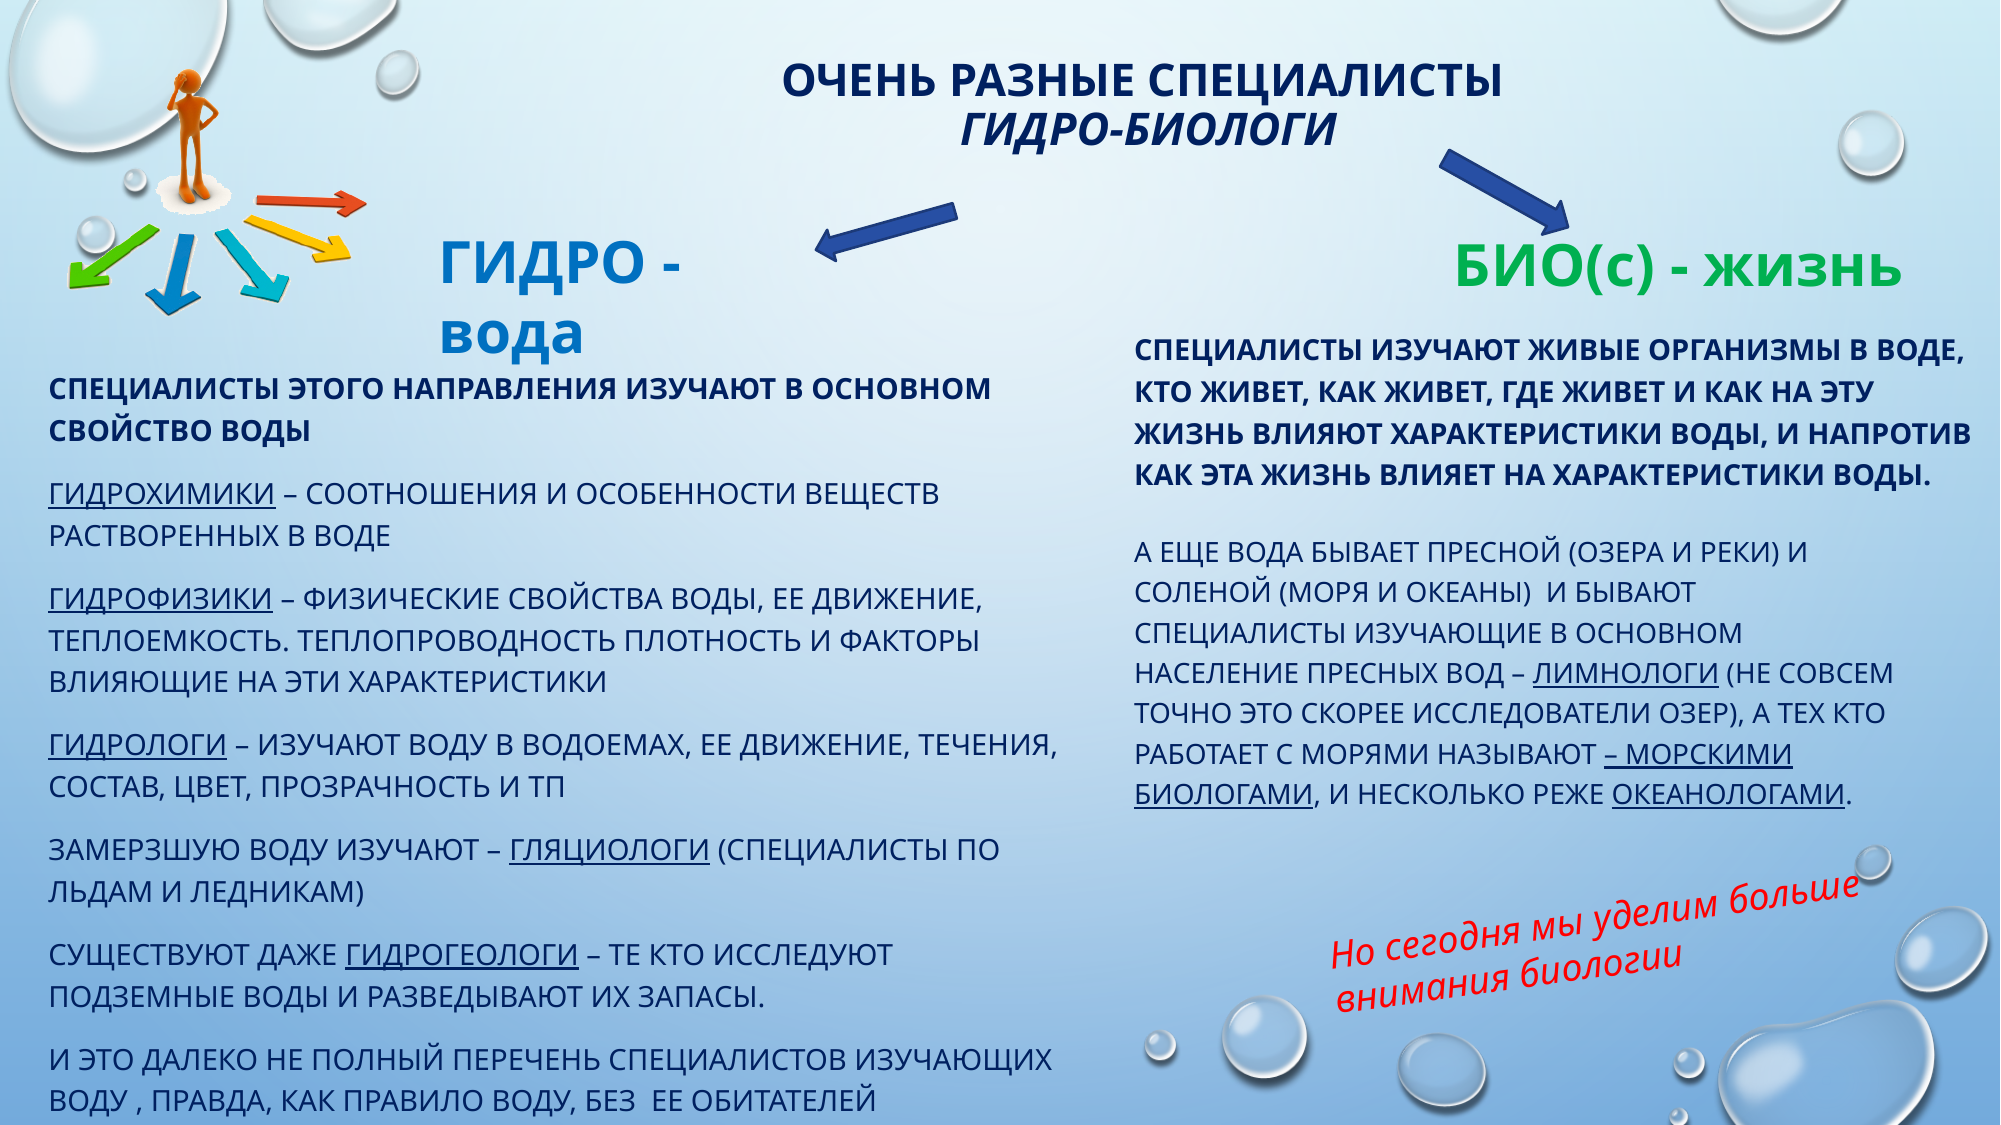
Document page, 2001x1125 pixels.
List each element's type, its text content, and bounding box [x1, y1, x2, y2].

picture [0, 0, 2000, 1125]
text_box Но сегодня мы уделим больше внимания биологии [1310, 832, 2000, 1031]
text_box А еще вода бывает пресной (озера и реки) и соленой (моря и океаны) и бывают специалисты изучающие в основном население пресных вод – лимнологи (не совсем точно это скорее исследователи озер), а тех кто работает с морями называют – морскими биологами, и несколько реже океанологами. [1119, 520, 1915, 833]
list Специалисты этого направления изучают в основном свойство воды Гидрохимики – соотношения и особенности веществ растворенных в воде Гидрофизики – физические свойства воды, ее движение, теплоемкость. Теплопроводность плотность и факторы влияющие на эти характеристики Гидрологи – изучают воду в водоемах, ее движение, течения, состав, цвет, прозрачность и тп Замерзшую воду изучают – гляциологи (специалисты по льдам и ледникам) Существуют даже гидрогеологи – те кто исследуют подземные воды и разведывают их запасы. И это далеко не полный перечень специалистов изучающих воду , правда, как правило воду, без ее обитателей [33, 356, 1090, 1090]
text_box Специалисты изучают живые организмы в воде, кто живет, как живет, где живет и как на эту жизнь влияют характеристики воды, и напротив как эта жизнь влияет на характеристики воды. [1119, 317, 2000, 500]
text_box ГИДРО - вода [424, 217, 842, 373]
title Очень разные Специалисты гидро-биологи [402, 50, 1889, 163]
text_box [1438, 148, 1570, 236]
text_box БИО(с) - жизнь [1439, 221, 1961, 306]
text_box [814, 201, 959, 263]
